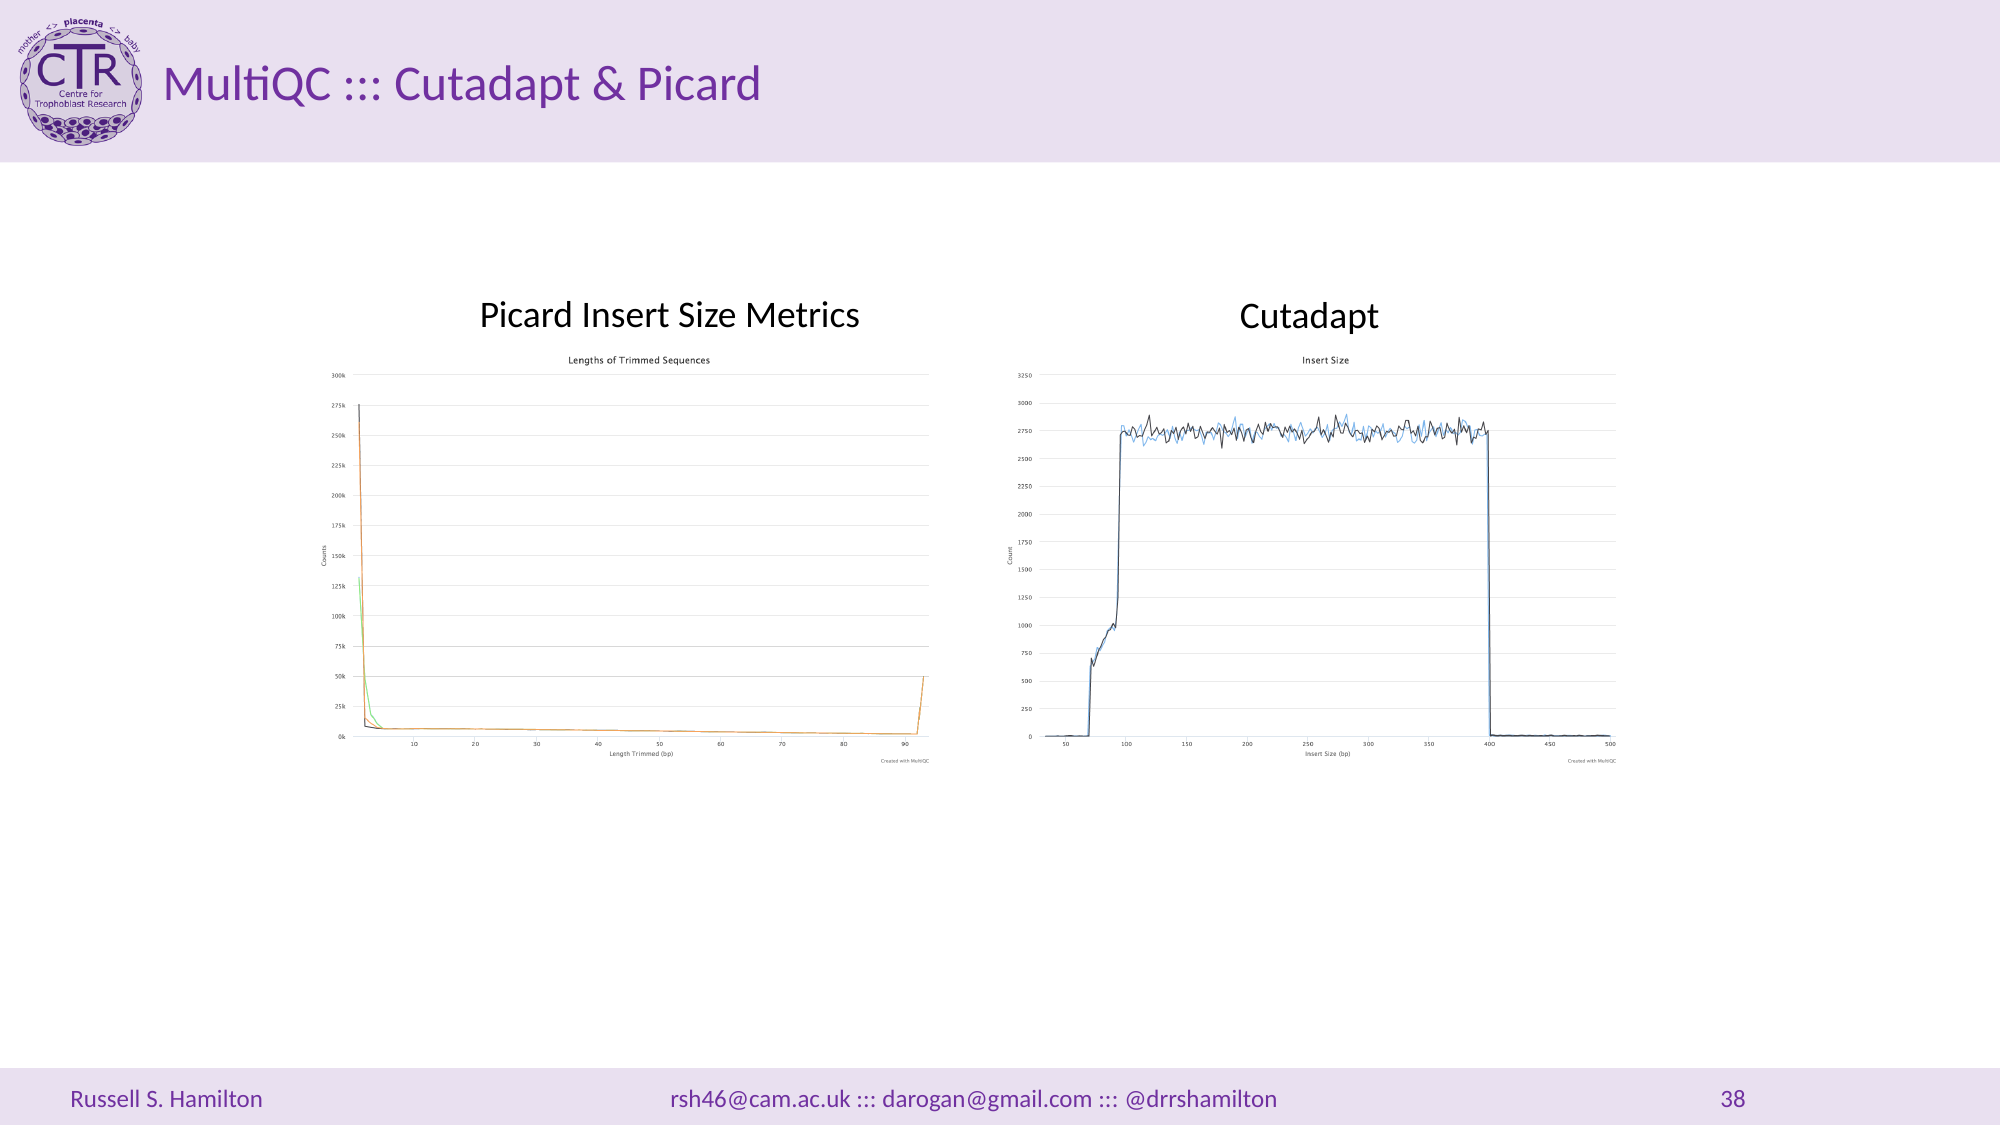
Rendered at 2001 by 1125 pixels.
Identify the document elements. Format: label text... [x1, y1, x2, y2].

picture [999, 351, 1621, 765]
picture [313, 351, 934, 765]
text_box Picard Insert Size Metrics [465, 283, 876, 343]
text_box Russell S. Hamilton rsh46@cam.ac.uk ::: darogan@gmail.com ::: @drrshamilton 38 [55, 1074, 1910, 1120]
picture [11, 16, 146, 146]
text_box MultiQC ::: Cutadapt & Picard [147, 43, 778, 118]
text_box Cutadapt [1225, 283, 1395, 344]
text_box [0, 0, 2000, 163]
text_box [0, 1067, 2000, 1125]
